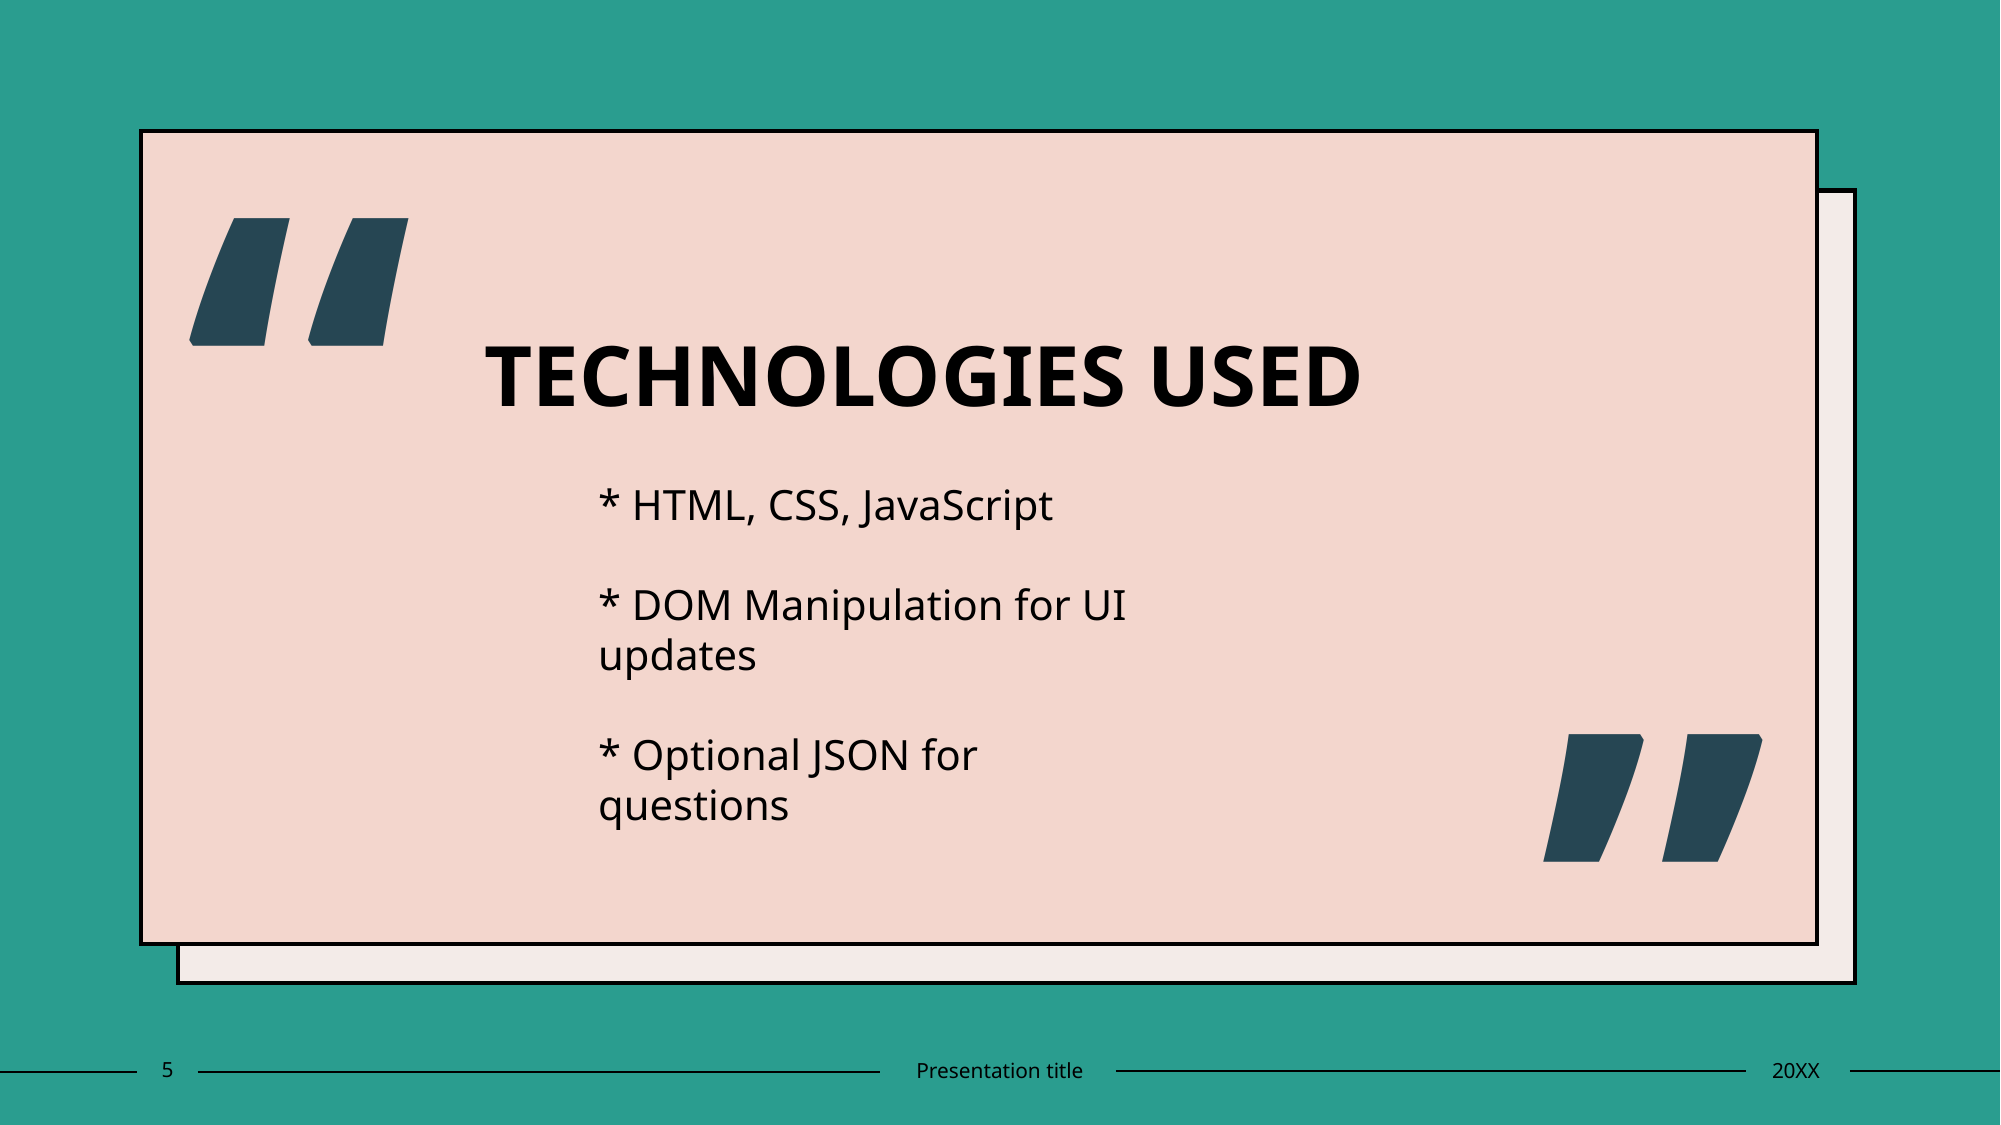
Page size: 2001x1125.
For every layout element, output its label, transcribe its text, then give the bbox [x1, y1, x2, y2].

footer Presentation title [879, 1050, 1120, 1091]
slide_number 20XX [1743, 1050, 1849, 1091]
title TECHNOLOGIES USED [469, 171, 1532, 587]
list ” [1522, 649, 1818, 988]
list “ [168, 132, 464, 471]
slide_number 5 [137, 1050, 198, 1091]
list * HTML, CSS, JavaScript * DOM Manipulation for UI updates * Optional JSON for questions [583, 471, 1188, 863]
